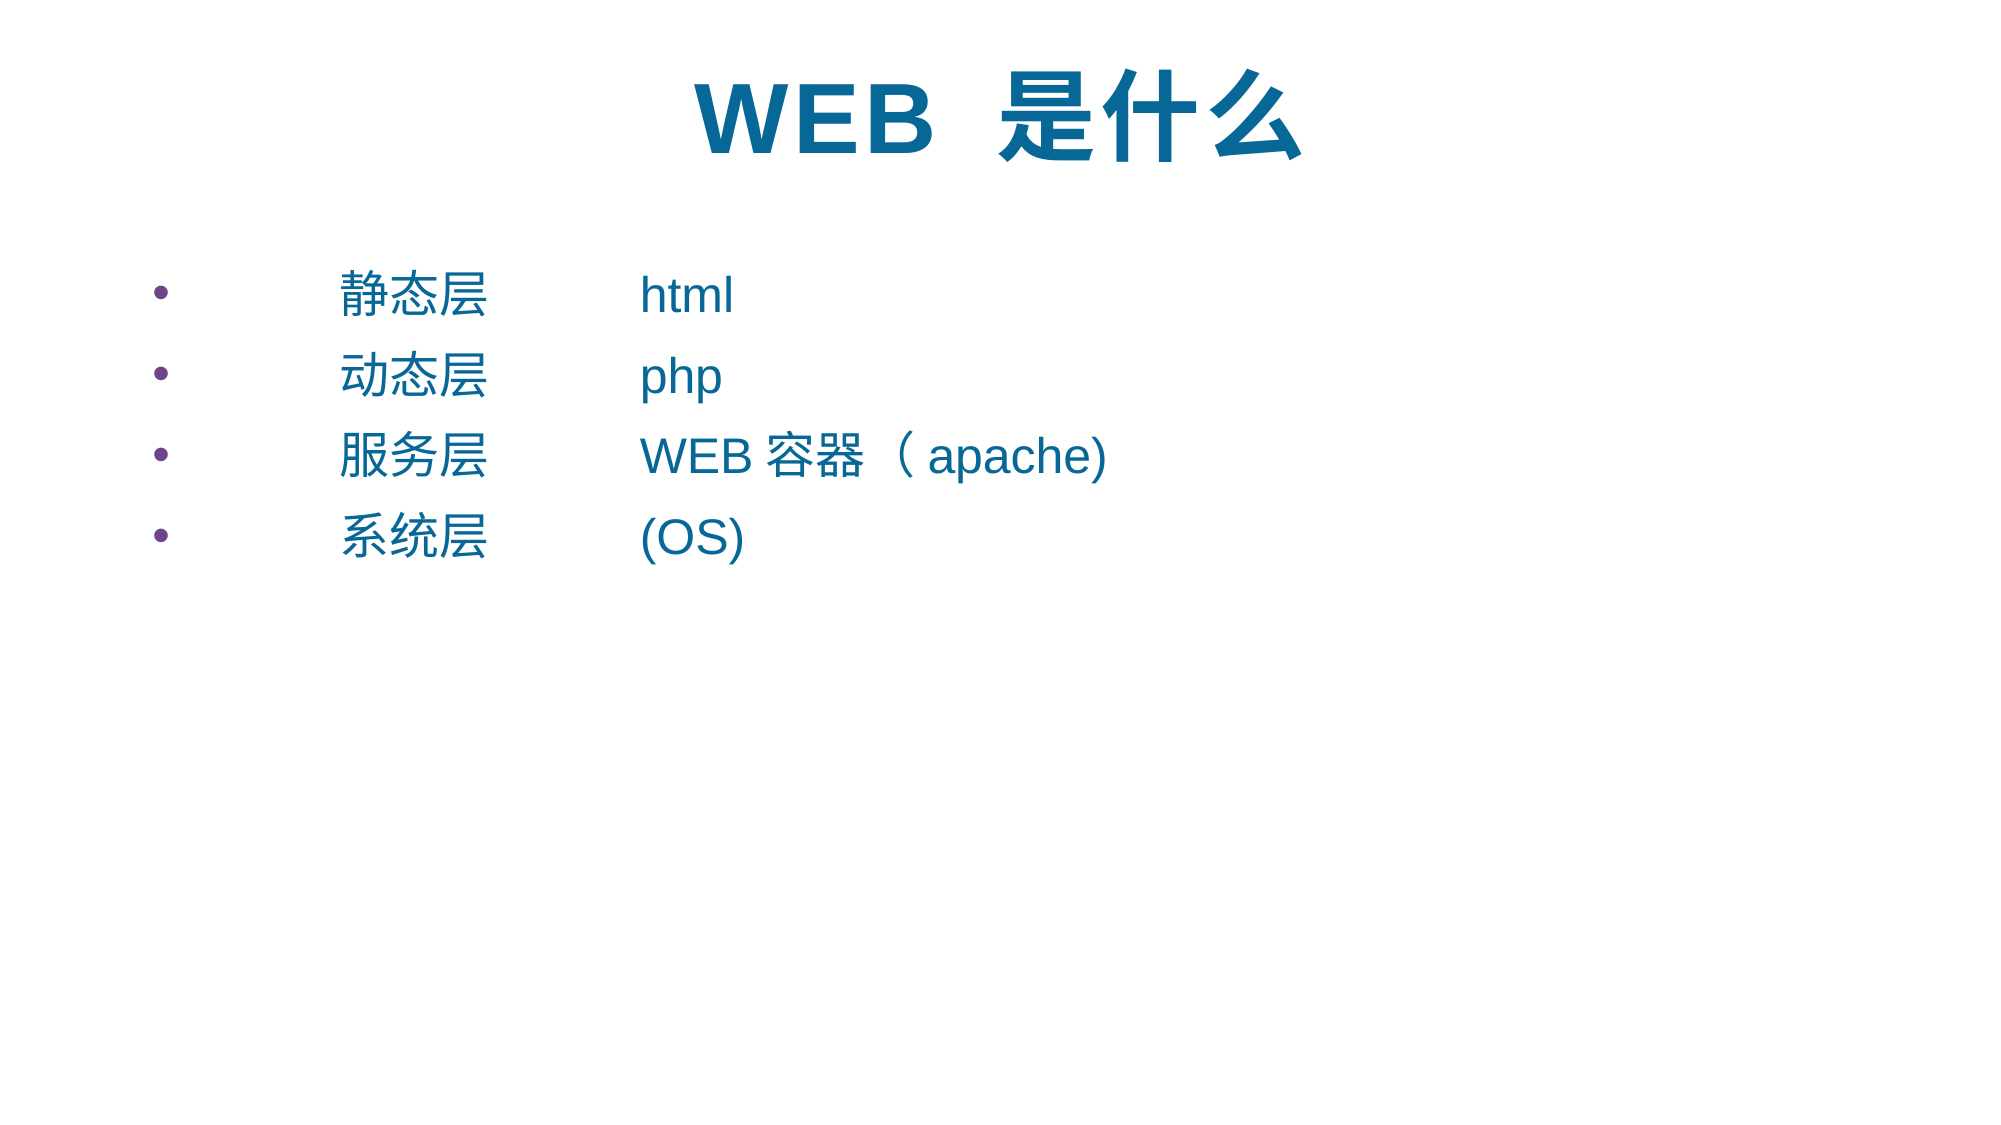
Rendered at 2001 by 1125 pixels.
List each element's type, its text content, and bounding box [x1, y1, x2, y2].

title WEB 是什么 [137, 59, 1863, 254]
list 静态层 html 动态层 php 服务层 WEB容器（apache) 系统层 (OS) [137, 254, 1863, 969]
